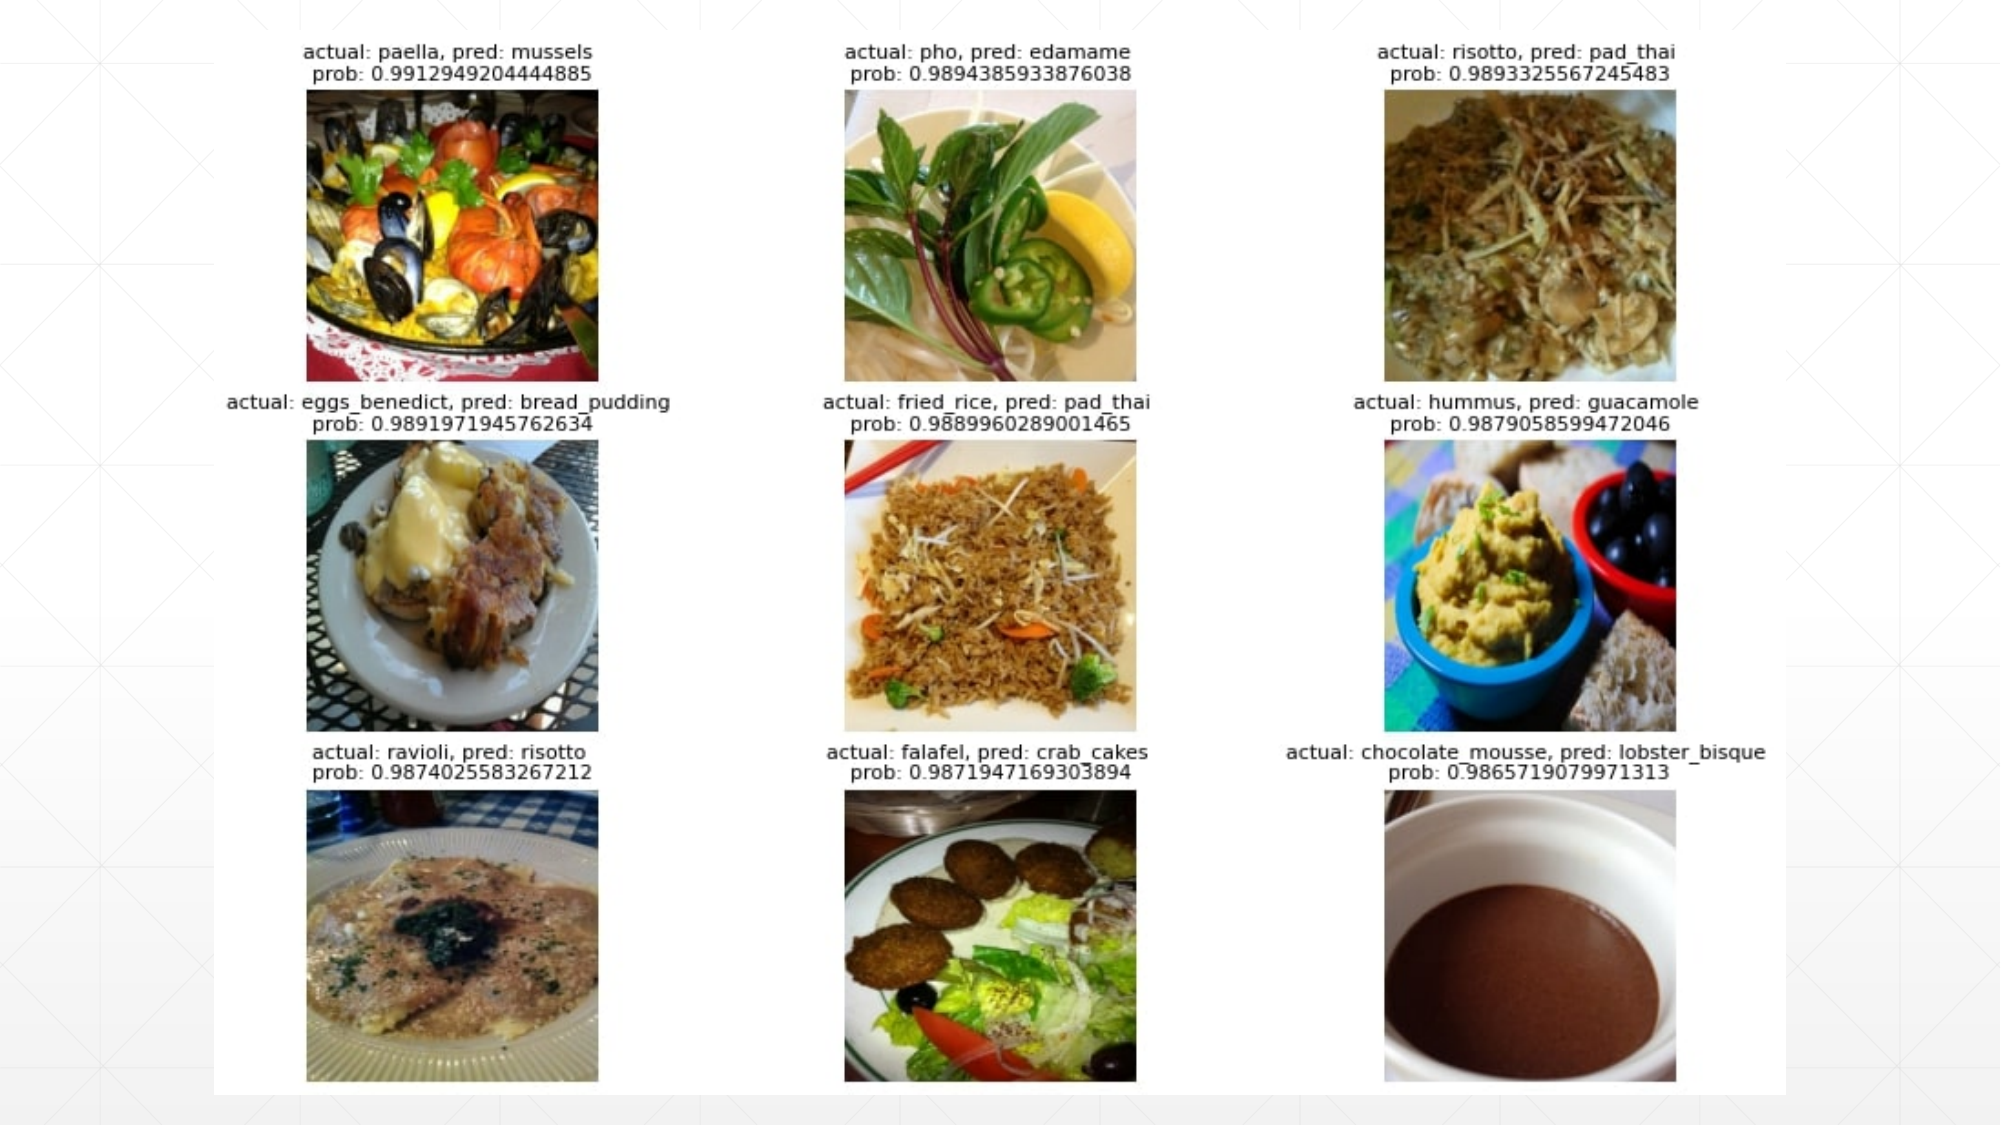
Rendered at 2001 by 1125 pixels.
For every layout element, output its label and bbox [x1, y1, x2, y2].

picture [214, 30, 1786, 1095]
